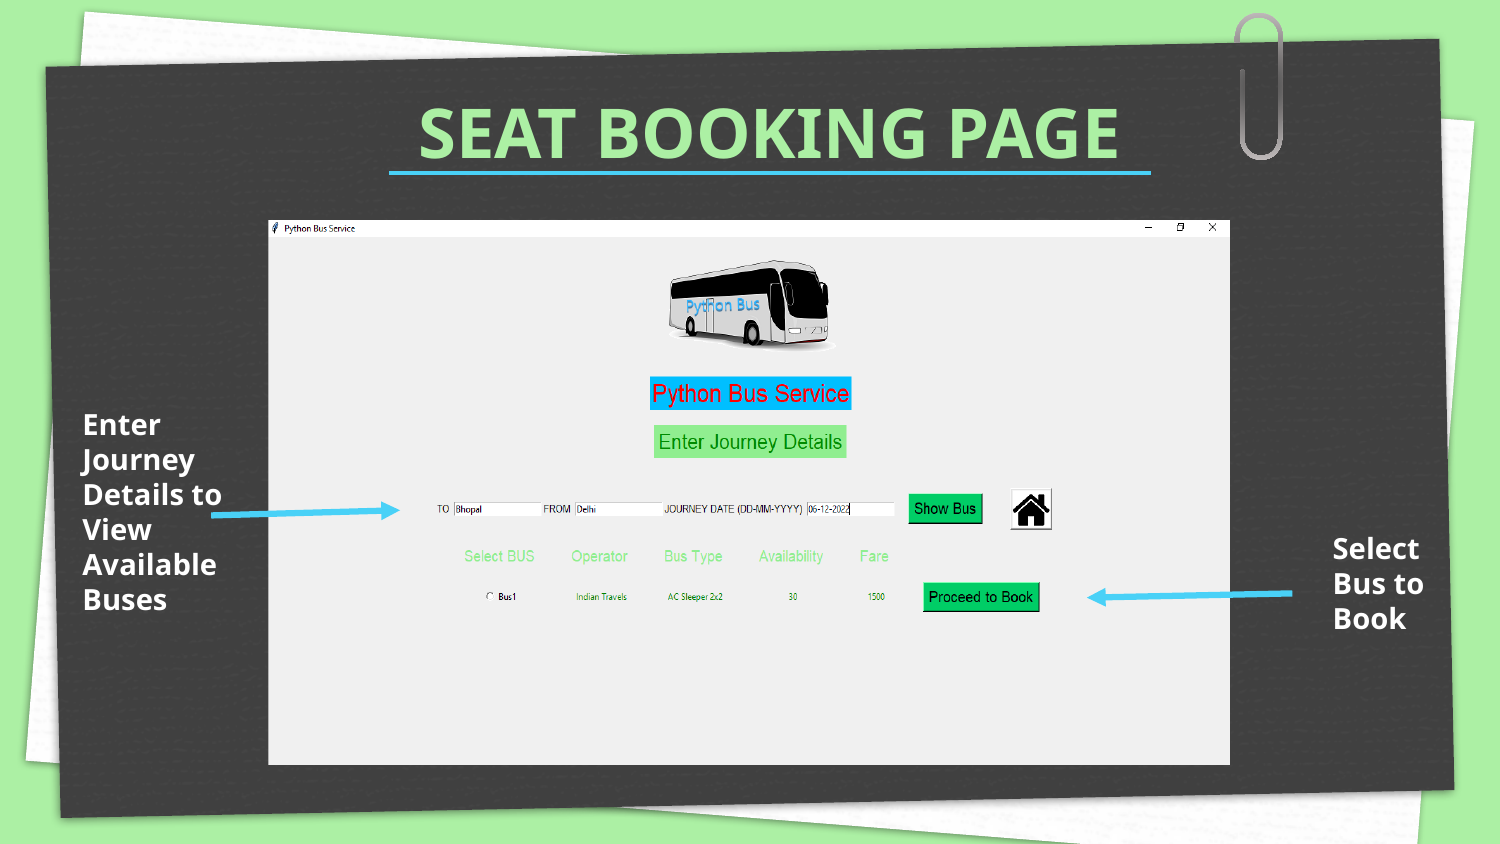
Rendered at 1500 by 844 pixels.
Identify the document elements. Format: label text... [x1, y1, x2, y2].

text_box Select Bus to Book [1317, 515, 1471, 651]
text_box Enter Journey Details to View Available Buses [67, 391, 255, 632]
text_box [210, 509, 401, 516]
picture [268, 219, 1231, 766]
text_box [1086, 593, 1293, 598]
title SEAT BOOKING PAGE [360, 75, 1180, 173]
text_box [1234, 13, 1283, 160]
